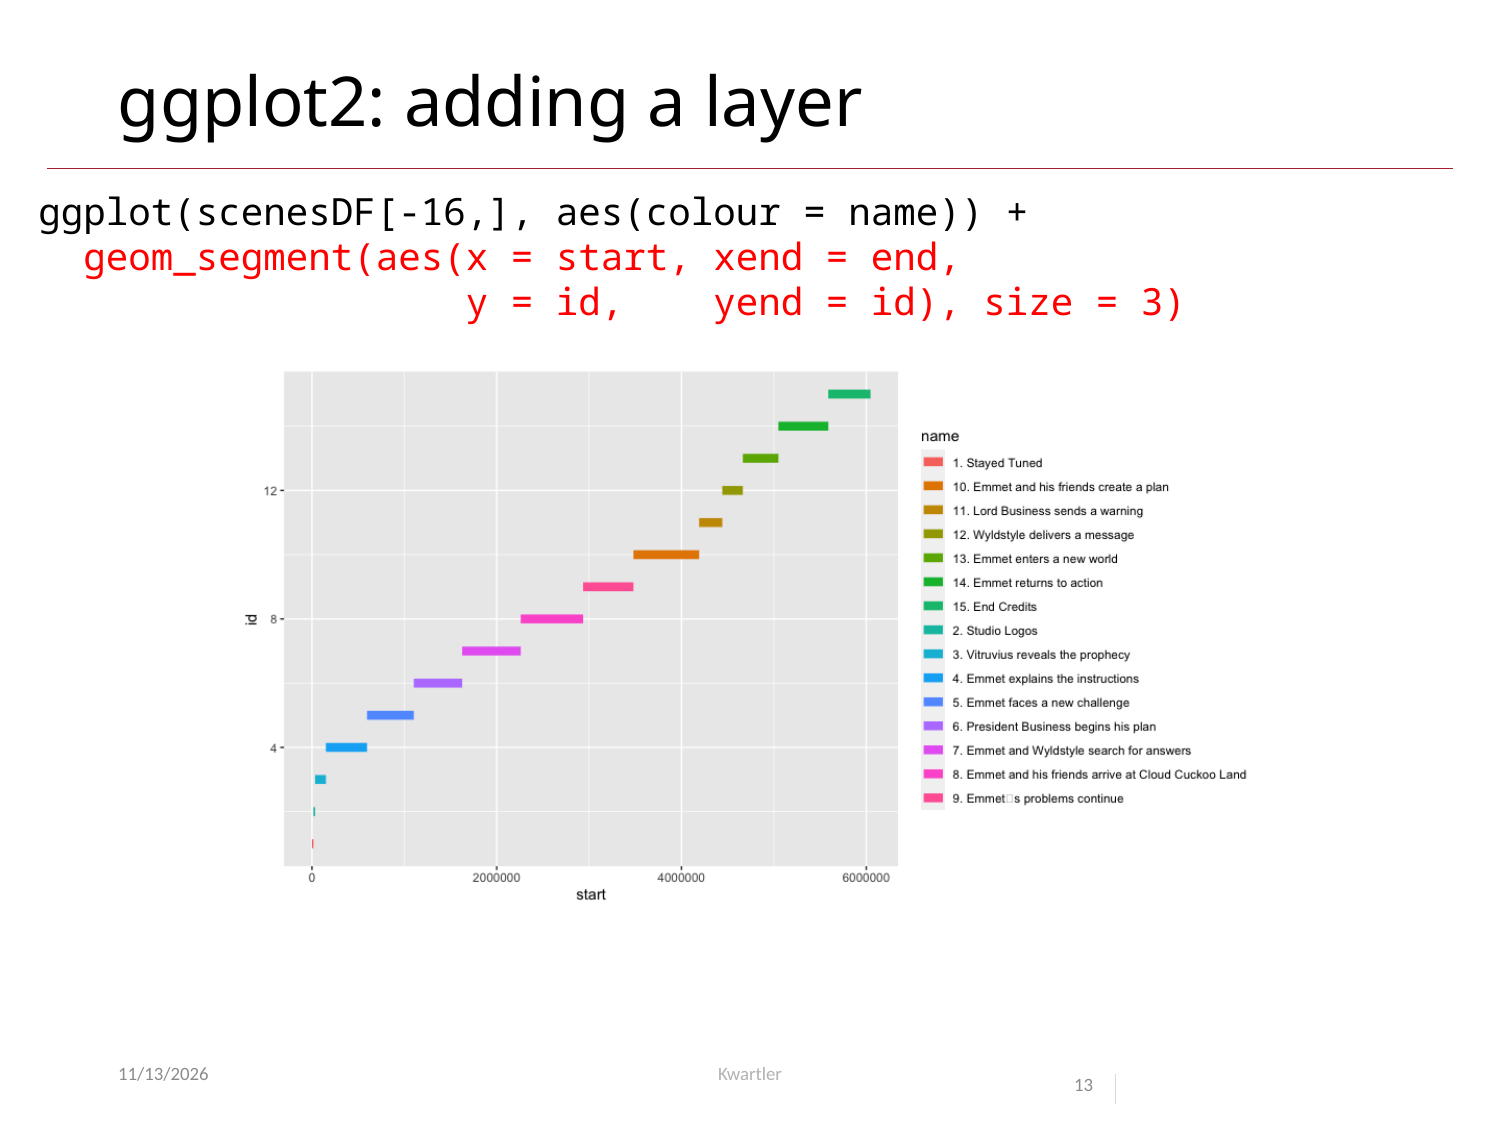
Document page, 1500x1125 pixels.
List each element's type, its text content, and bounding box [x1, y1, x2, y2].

title ggplot2: adding a layer [103, 59, 1397, 157]
text_box ggplot(scenesDF[-16,], aes(colour = name)) + geom_segment(aes(x = start, xend = end, y = id, yend = id), size = 3) [23, 181, 1201, 331]
slide_number 13 [1059, 1042, 1200, 1103]
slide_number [103, 1042, 441, 1103]
footer Kwartler [496, 1042, 1004, 1103]
picture [238, 364, 1262, 911]
